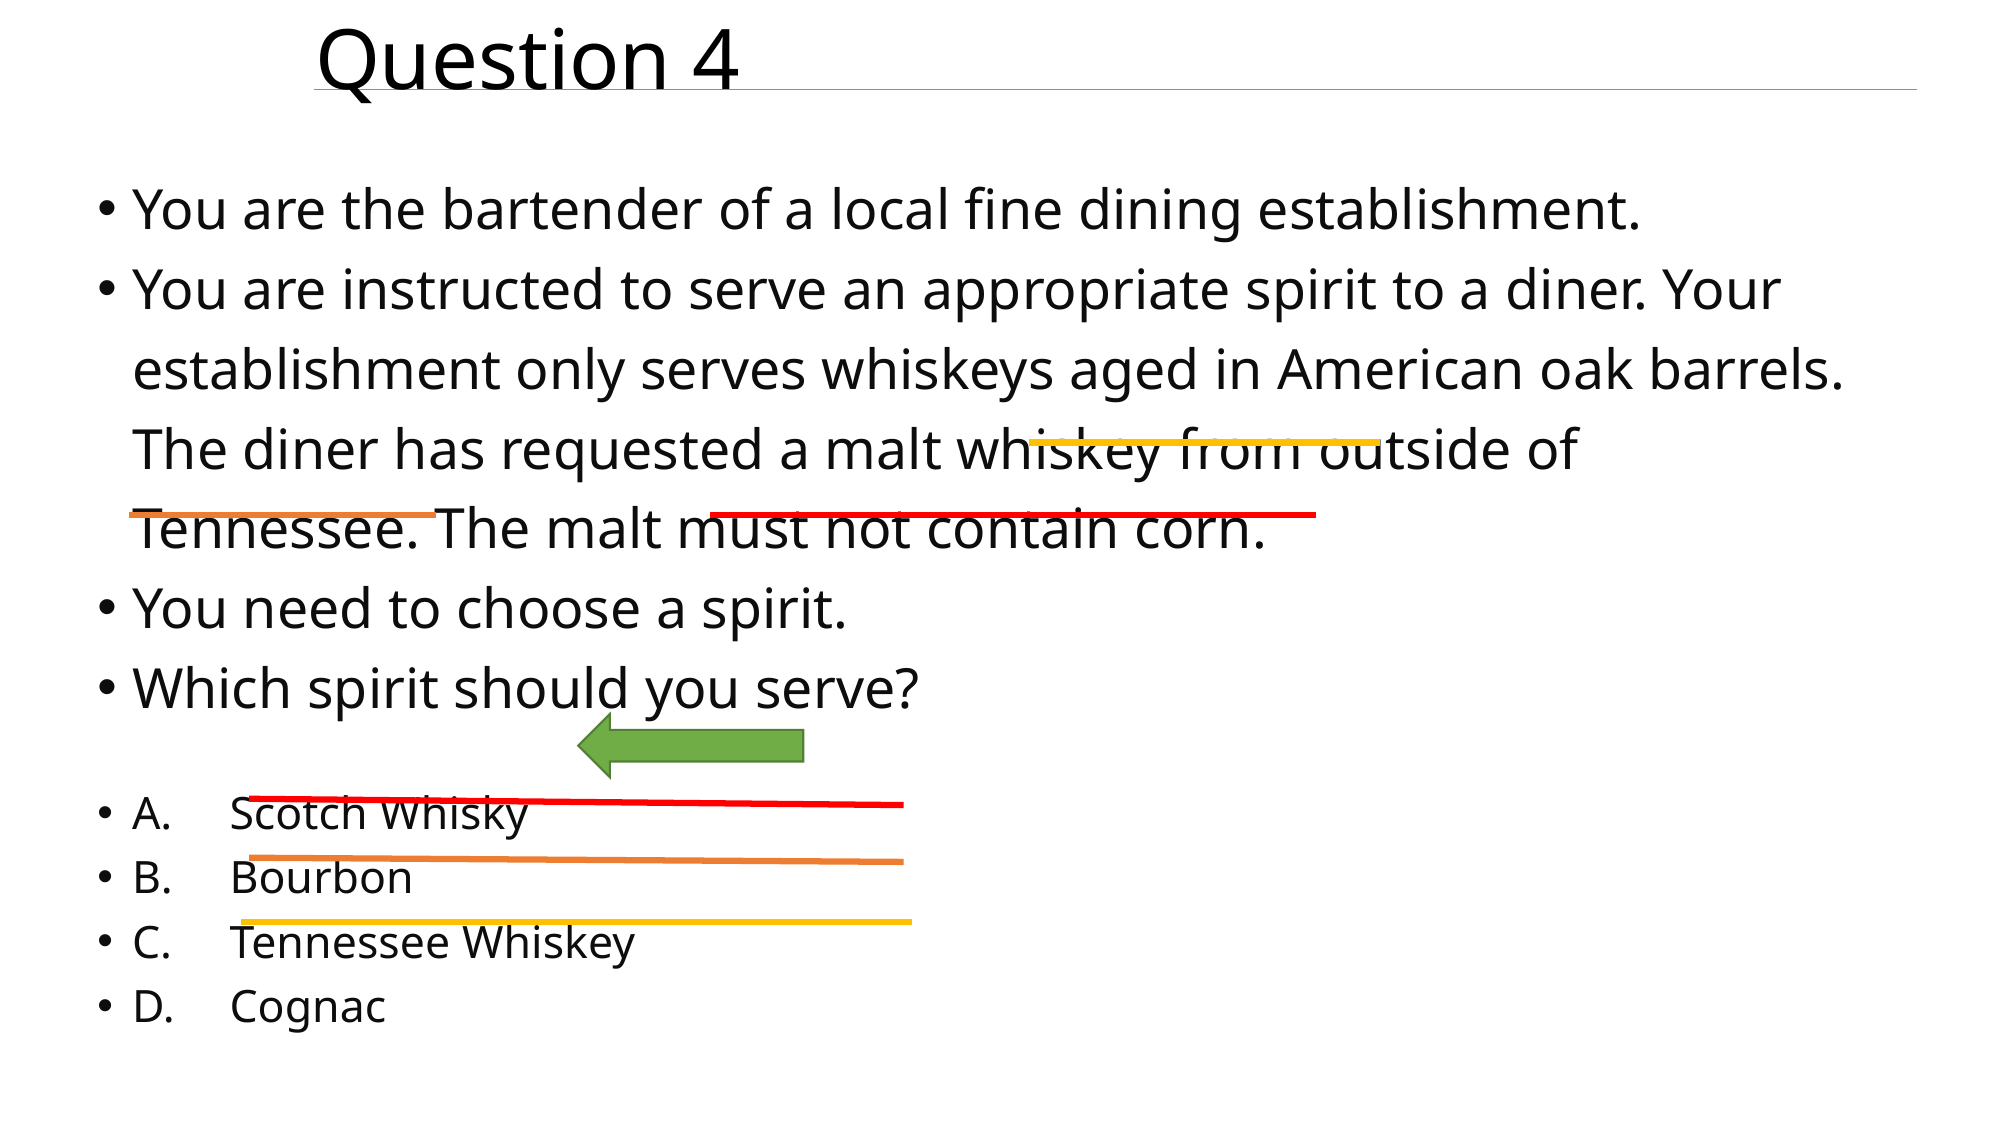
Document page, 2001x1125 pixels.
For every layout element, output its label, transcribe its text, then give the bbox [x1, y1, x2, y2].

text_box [249, 857, 904, 862]
text_box [576, 711, 805, 780]
title Question 4 [300, 0, 1917, 125]
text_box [249, 798, 904, 806]
list You are the bartender of a local fine dining establishment. You are instructed to serve an appropriate spirit to a diner. Your establishment only serves whiskeys aged in American oak barrels. The diner has requested a malt whiskey from outside of Tennessee. The malt must not contain corn. You need to choose a spirit. Which spirit should you serve? A. Scotch Whisky B. Bourbon C. Tennessee Whiskey D. Cognac [82, 152, 1883, 1049]
